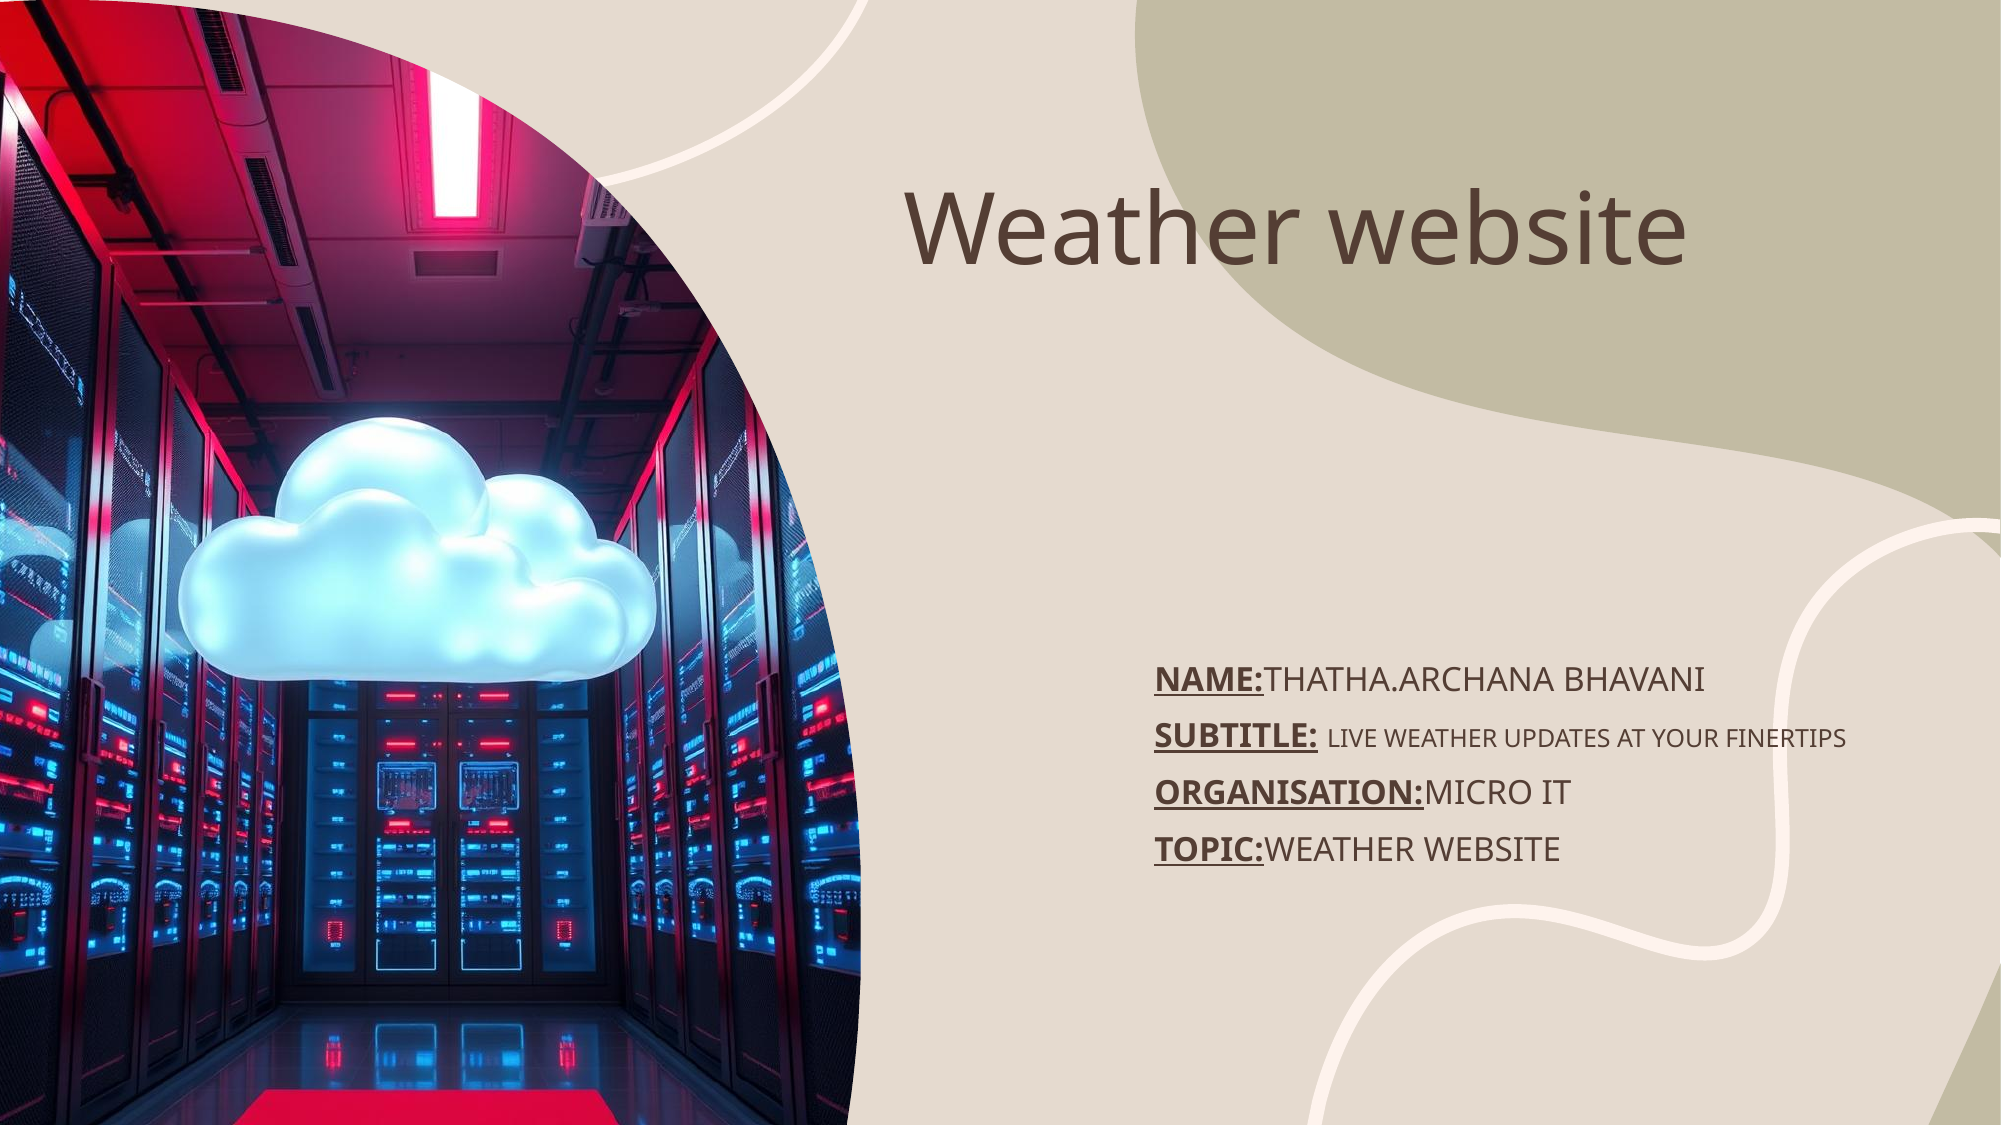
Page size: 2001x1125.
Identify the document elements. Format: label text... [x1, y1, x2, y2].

title Weather website [888, 424, 1783, 701]
list NAME:THATHA.ARCHANA BHAVANI Subtitle: live weather updates at your finertips ORGANISATION:MICRO IT TOPIC:Weather website [1139, 654, 2000, 949]
picture [0, 0, 861, 1125]
